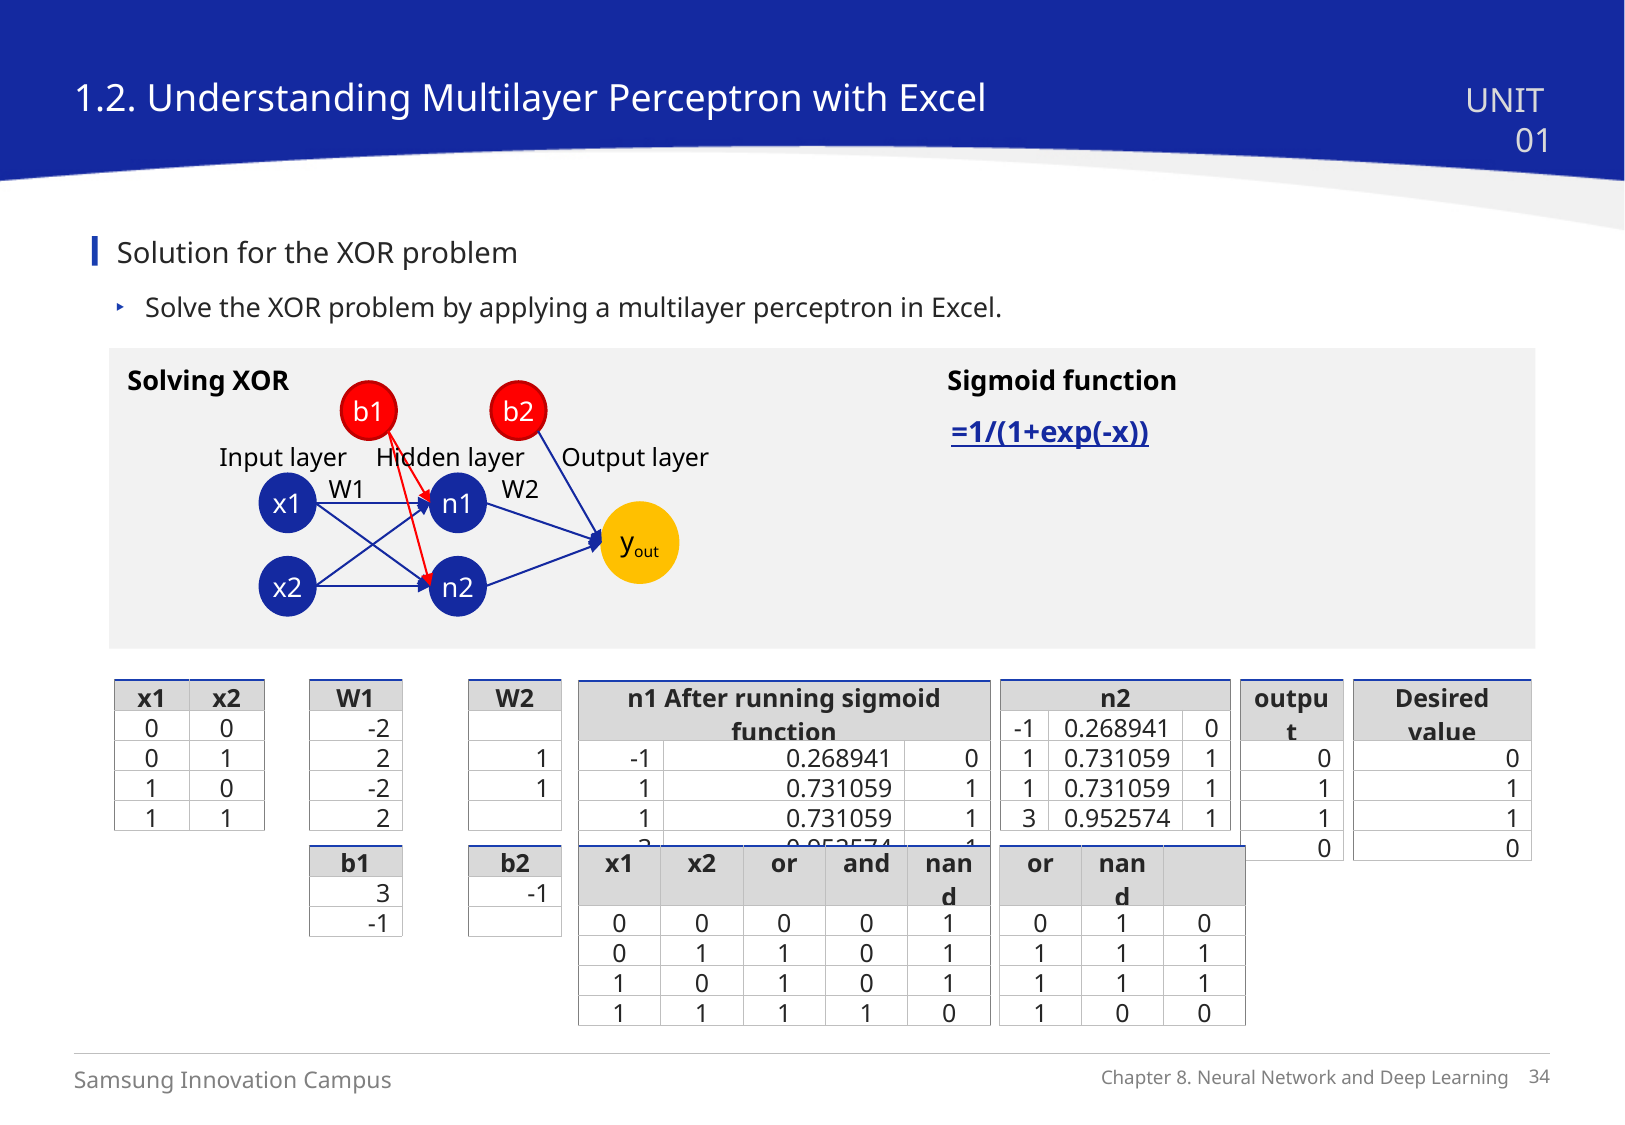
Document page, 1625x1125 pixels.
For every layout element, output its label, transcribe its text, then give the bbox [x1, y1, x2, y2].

table_header and [826, 847, 907, 905]
table_cell 0 [1164, 996, 1245, 1025]
table_header x2 [661, 847, 743, 905]
table_cell 0 [905, 741, 990, 770]
table_cell 1 [1000, 996, 1081, 1025]
table_cell 2 [310, 741, 402, 770]
table_cell 1 [744, 996, 825, 1025]
table_header Desired value [1354, 681, 1531, 740]
table_cell 1 [1082, 966, 1163, 995]
table_cell 0.268941 [1049, 711, 1182, 740]
table_header x1 [579, 847, 660, 905]
table_cell 1 [579, 996, 660, 1025]
table_header b2 [469, 847, 561, 876]
table_cell 1 [744, 966, 825, 995]
table_cell -1 [1001, 711, 1048, 740]
table_cell 0.731059 [1049, 771, 1182, 800]
table_cell -1 [579, 741, 663, 770]
table_header or [744, 847, 825, 905]
table_cell 1 [469, 741, 561, 770]
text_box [73, 73, 1554, 120]
table_header b1 [310, 847, 402, 876]
table_cell 1 [661, 996, 743, 1025]
table_cell 1 [1164, 966, 1245, 995]
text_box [108, 348, 1536, 649]
table_cell 0 [661, 966, 743, 995]
table_cell 1 [1000, 966, 1081, 995]
table_cell [469, 801, 561, 830]
table_cell 0 [1183, 711, 1230, 740]
table_cell 0 [579, 906, 660, 935]
table_cell 0 [826, 906, 907, 935]
table_cell -1 [310, 907, 402, 936]
table_cell 0.952574 [1049, 801, 1182, 830]
table_cell 0.268941 [664, 741, 904, 770]
table_cell 0 [744, 906, 825, 935]
table_header nand [908, 847, 990, 905]
table_cell 0 [1164, 906, 1245, 935]
table_cell 0 [579, 936, 660, 965]
table_cell 1 [579, 966, 660, 995]
table_header W1 [310, 681, 402, 710]
table_header n2 [1001, 681, 1230, 710]
table_cell 0.731059 [664, 801, 904, 830]
table_cell 1 [1000, 936, 1081, 965]
table_cell 1 [1241, 801, 1343, 830]
table_cell 0 [826, 936, 907, 965]
text_box Solve the XOR problem by applying a multilayer perceptron in Excel. [114, 278, 1532, 336]
table_header x2 [190, 681, 264, 710]
table_cell 0 [1241, 831, 1343, 860]
table_cell 1 [826, 996, 907, 1025]
table_cell 1 [1354, 801, 1531, 830]
table_header output [1241, 681, 1343, 740]
table_cell 0 [1354, 741, 1531, 770]
table_cell 1 [469, 771, 561, 800]
table_cell 1 [579, 801, 663, 830]
table_cell 1 [661, 936, 743, 965]
table_cell 1 [905, 801, 990, 830]
table_cell 3 [310, 877, 402, 906]
table_cell 1 [190, 801, 264, 830]
table_cell 1 [190, 741, 264, 770]
table_cell 1 [905, 831, 990, 845]
table_cell 0.952574 [664, 831, 904, 845]
table_cell 1 [1183, 801, 1230, 830]
table_cell 0.731059 [664, 771, 904, 800]
table_cell 0 [1000, 906, 1081, 935]
table_cell 0 [115, 711, 189, 740]
table_cell -1 [469, 877, 561, 906]
table_cell 1 [1183, 741, 1230, 770]
table_cell 1 [905, 771, 990, 800]
table_cell -2 [310, 711, 402, 740]
table_cell 0 [190, 711, 264, 740]
table_cell -2 [310, 771, 402, 800]
picture [0, 0, 1625, 1125]
table_cell 1 [908, 906, 990, 935]
table_cell 0 [826, 966, 907, 995]
table_header x1 [115, 681, 189, 710]
table_cell 1 [579, 771, 663, 800]
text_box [91, 234, 1533, 270]
table_cell 0 [661, 906, 743, 935]
table_cell 0 [1354, 831, 1531, 860]
table_header n1 After running sigmoid function [579, 682, 990, 740]
table_cell 3 [1001, 801, 1048, 830]
table_cell 1 [115, 771, 189, 800]
table_cell 1 [1354, 771, 1531, 800]
table_header or [1000, 847, 1081, 905]
table_cell 0 [115, 741, 189, 770]
table_cell 1 [1164, 936, 1245, 965]
table_cell 0.731059 [1049, 741, 1182, 770]
table_cell 1 [908, 966, 990, 995]
table_header W2 [469, 681, 561, 710]
table_header [1164, 847, 1245, 905]
table_cell 1 [1082, 906, 1163, 935]
table_cell 1 [1241, 771, 1343, 800]
table_cell [469, 711, 561, 740]
table_cell [469, 907, 561, 936]
table_cell 0 [908, 996, 990, 1025]
table_cell 0 [1082, 996, 1163, 1025]
table_cell 1 [744, 936, 825, 965]
table_cell 1 [1001, 741, 1048, 770]
table_cell 1 [115, 801, 189, 830]
table_cell 2 [310, 801, 402, 830]
table_cell 1 [1001, 771, 1048, 800]
table_cell 0 [1241, 741, 1343, 770]
table_cell 3 [579, 831, 663, 845]
table_cell 1 [1082, 936, 1163, 965]
table_header nand [1082, 847, 1163, 905]
table_cell 0 [190, 771, 264, 800]
table_cell 1 [1183, 771, 1230, 800]
table_cell 1 [908, 936, 990, 965]
